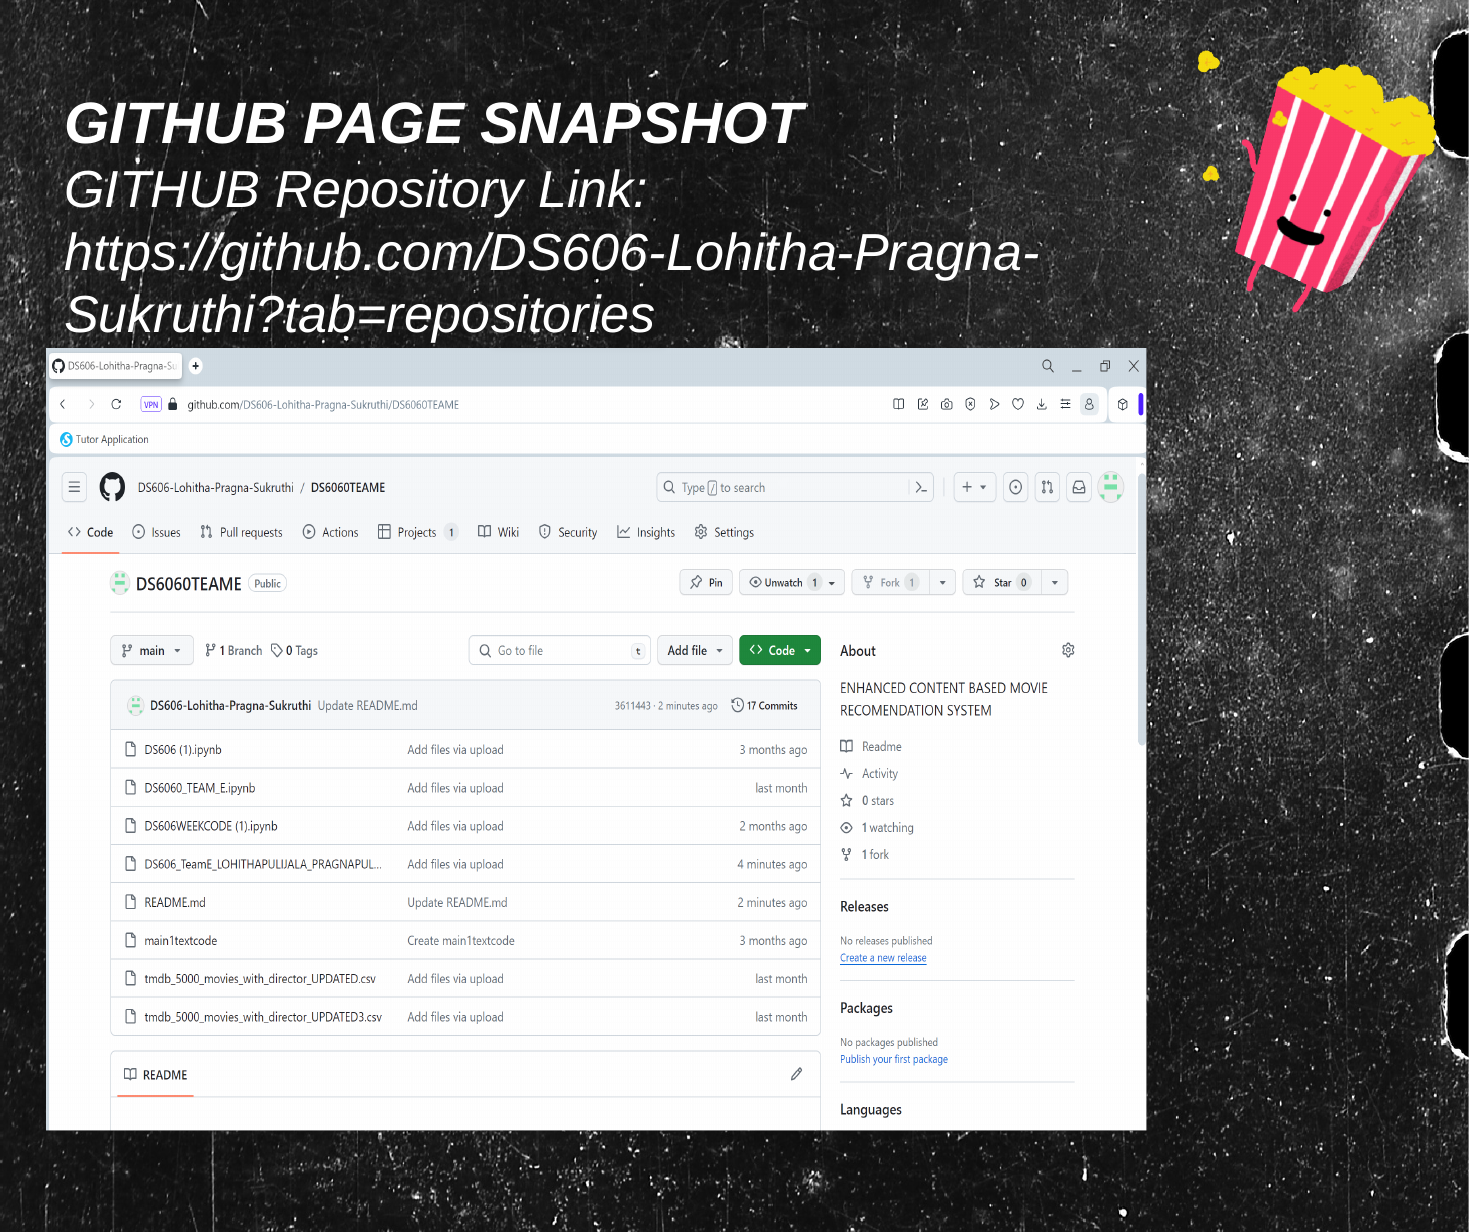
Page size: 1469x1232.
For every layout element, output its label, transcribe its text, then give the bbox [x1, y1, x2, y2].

text_box GITHUB PAGE SNAPSHOT GITHUB Repository Link: https://github.com/DS606-Lohitha-Pragna-Sukruthi?tab=repositories [64, 83, 1110, 343]
picture [0, 0, 1469, 1232]
text_box [1127, 20, 1469, 344]
